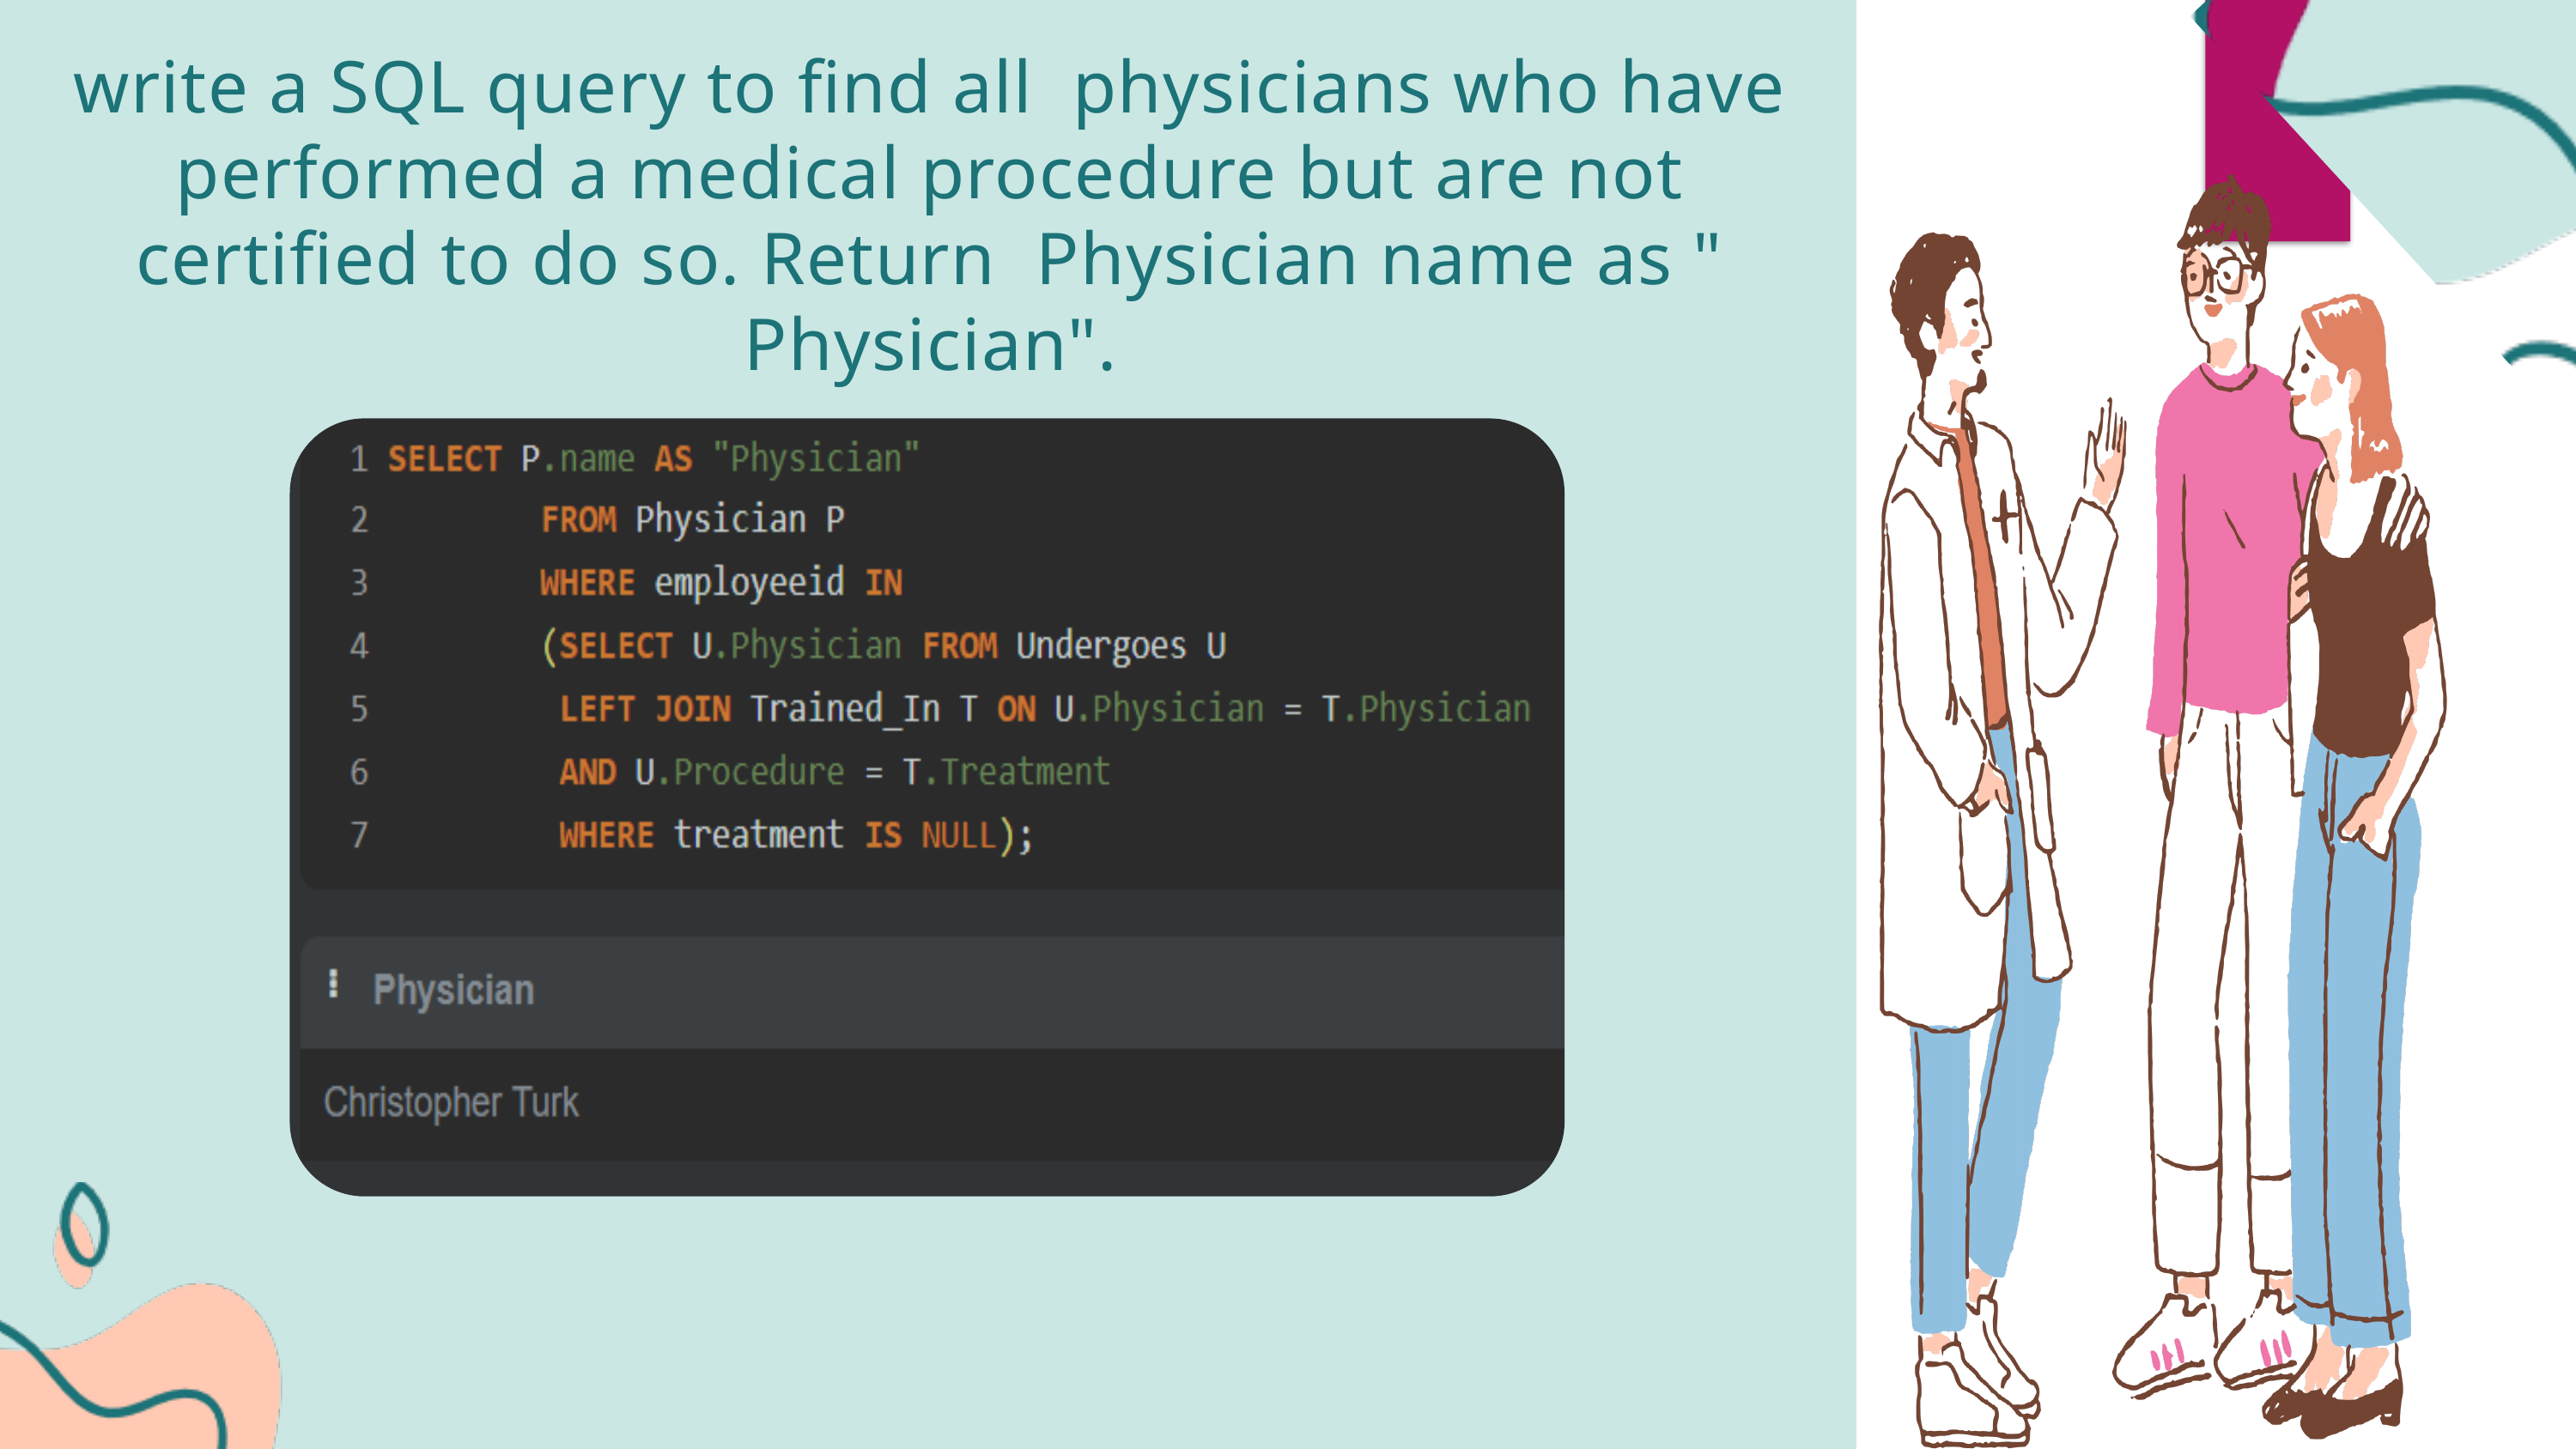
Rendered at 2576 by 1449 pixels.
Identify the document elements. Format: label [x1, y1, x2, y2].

text_box [2190, 0, 2576, 437]
picture [289, 418, 1565, 1197]
text_box [1878, 173, 2447, 1449]
text_box [0, 0, 1857, 1449]
